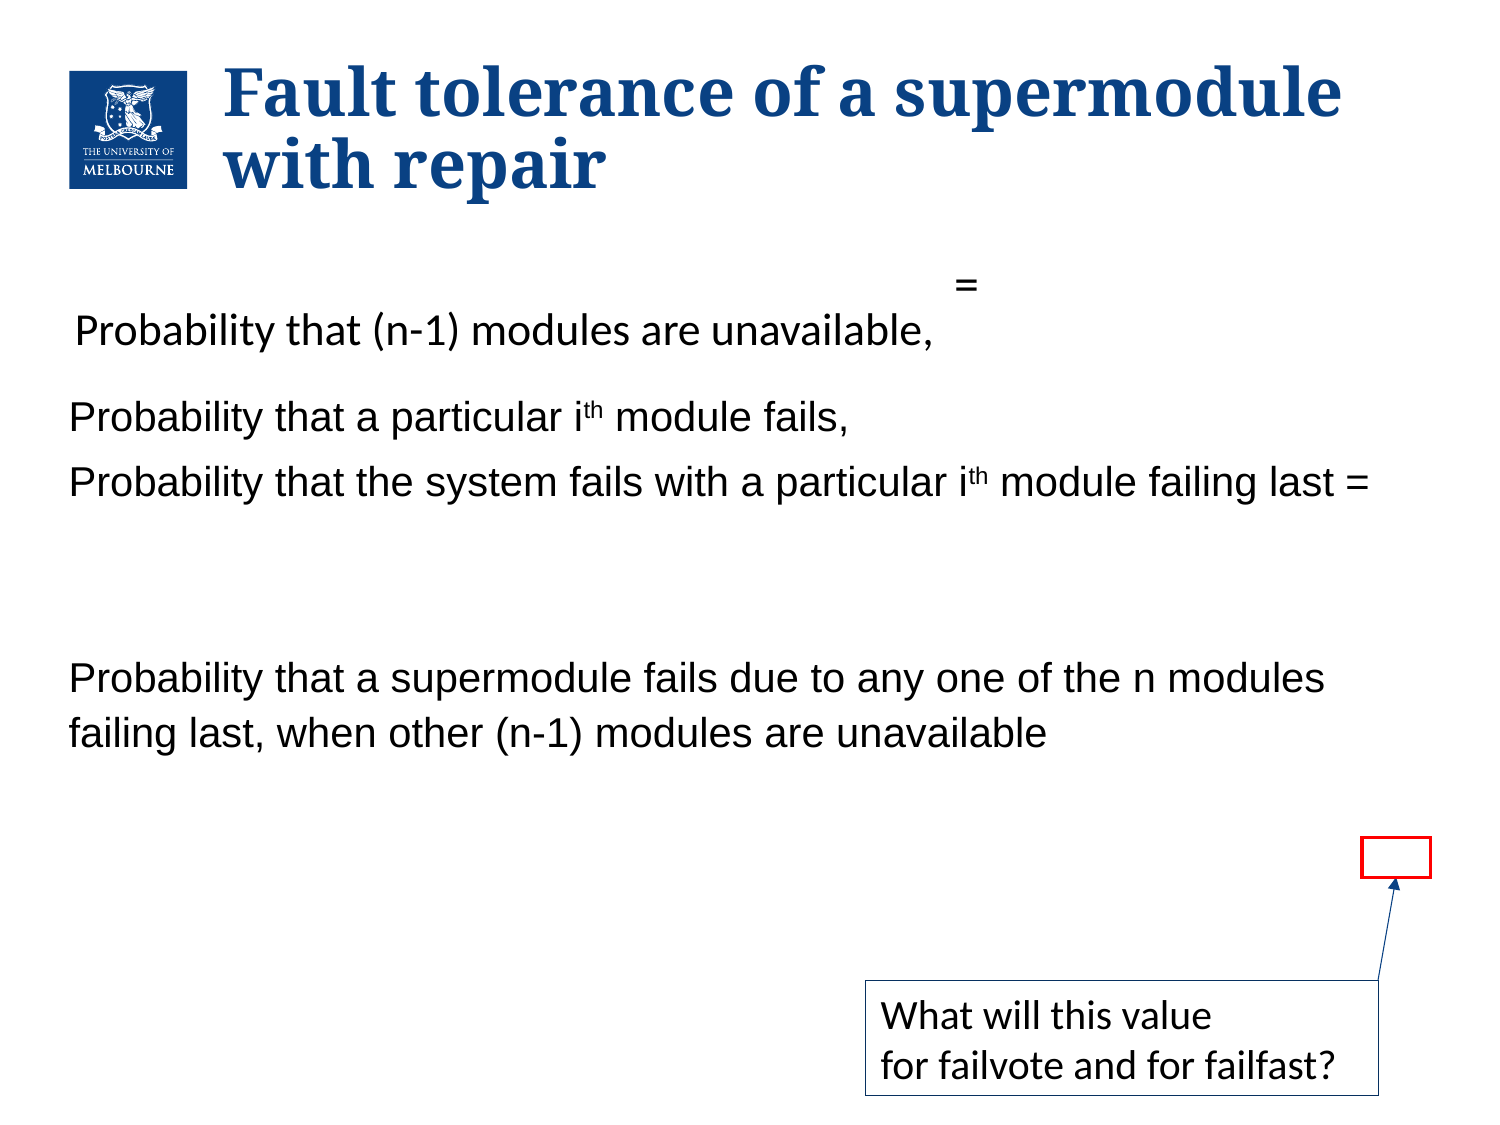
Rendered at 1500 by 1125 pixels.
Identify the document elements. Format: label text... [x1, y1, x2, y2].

title Fault tolerance of a supermodule with repair [208, 64, 1443, 211]
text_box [1377, 877, 1397, 981]
text_box [1361, 836, 1431, 878]
text_box Probability that (n-1) modules are unavailable, [60, 291, 950, 362]
text_box What will this value for failvote and for failfast? [865, 980, 1379, 1096]
